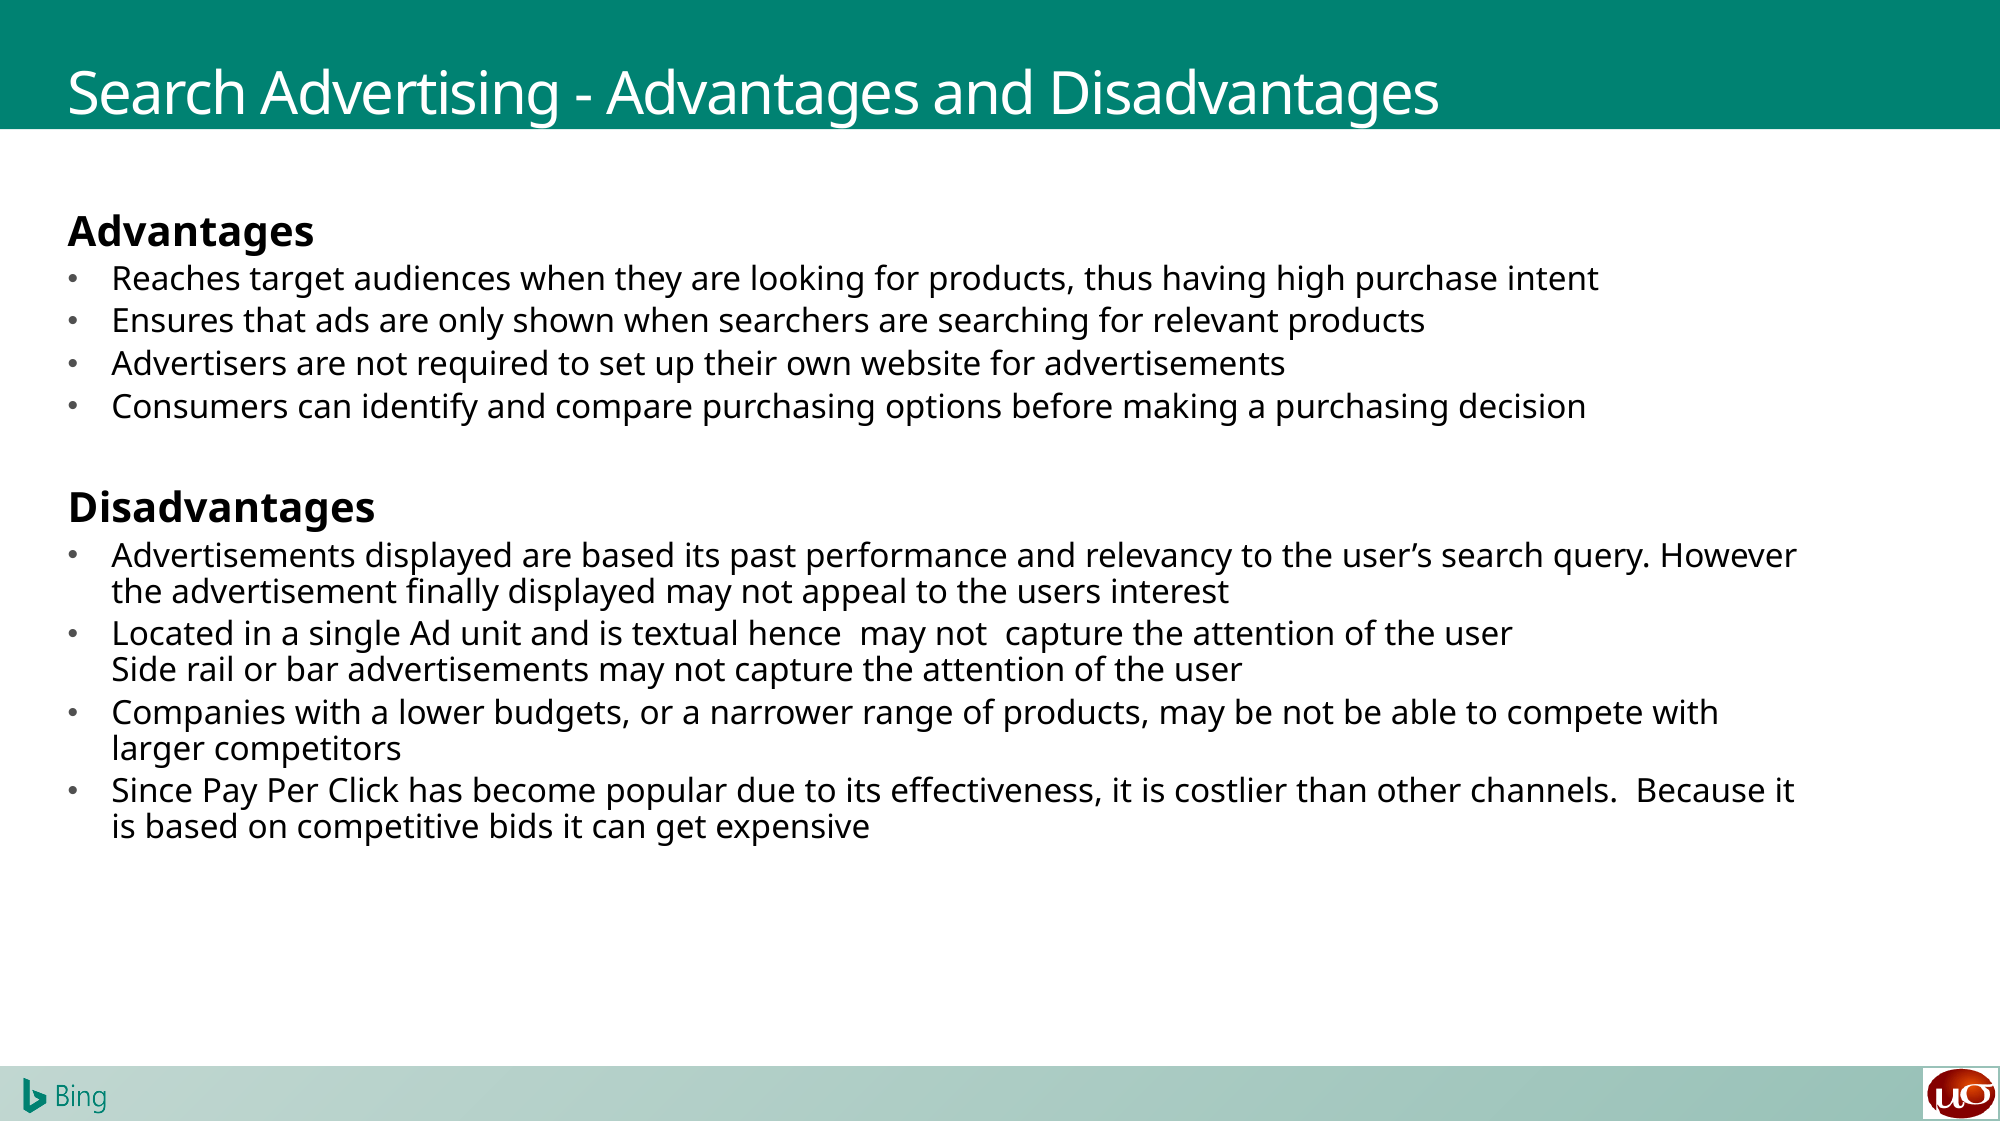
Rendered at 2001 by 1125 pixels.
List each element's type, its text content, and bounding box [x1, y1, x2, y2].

title Search Advertising - Advantages and Disadvantages [43, 48, 1825, 195]
picture [1923, 1068, 1998, 1119]
list Advantages Reaches target audiences when they are looking for products, thus having high purchase intent Ensures that ads are only shown when searchers are searching for relevant products Advertisers are not required to set up their own website for advertisements Consumers can identify and compare purchasing options before making a purchasing decision Disadvantages Advertisements displayed are based its past performance and relevancy to the user’s search query. However the advertisement finally displayed may not appeal to the users interest Located in a single Ad unit and is textual hence may not capture the attention of the user Side rail or bar advertisements may not capture the attention of the user Companies with a lower budgets, or a narrower range of products, may be not be able to compete with larger competitors Since Pay Per Click has become popular due to its effectiveness, it is costlier than other channels. Because it is based on competitive bids it can get expensive [43, 195, 1825, 928]
picture [9, 1062, 124, 1125]
